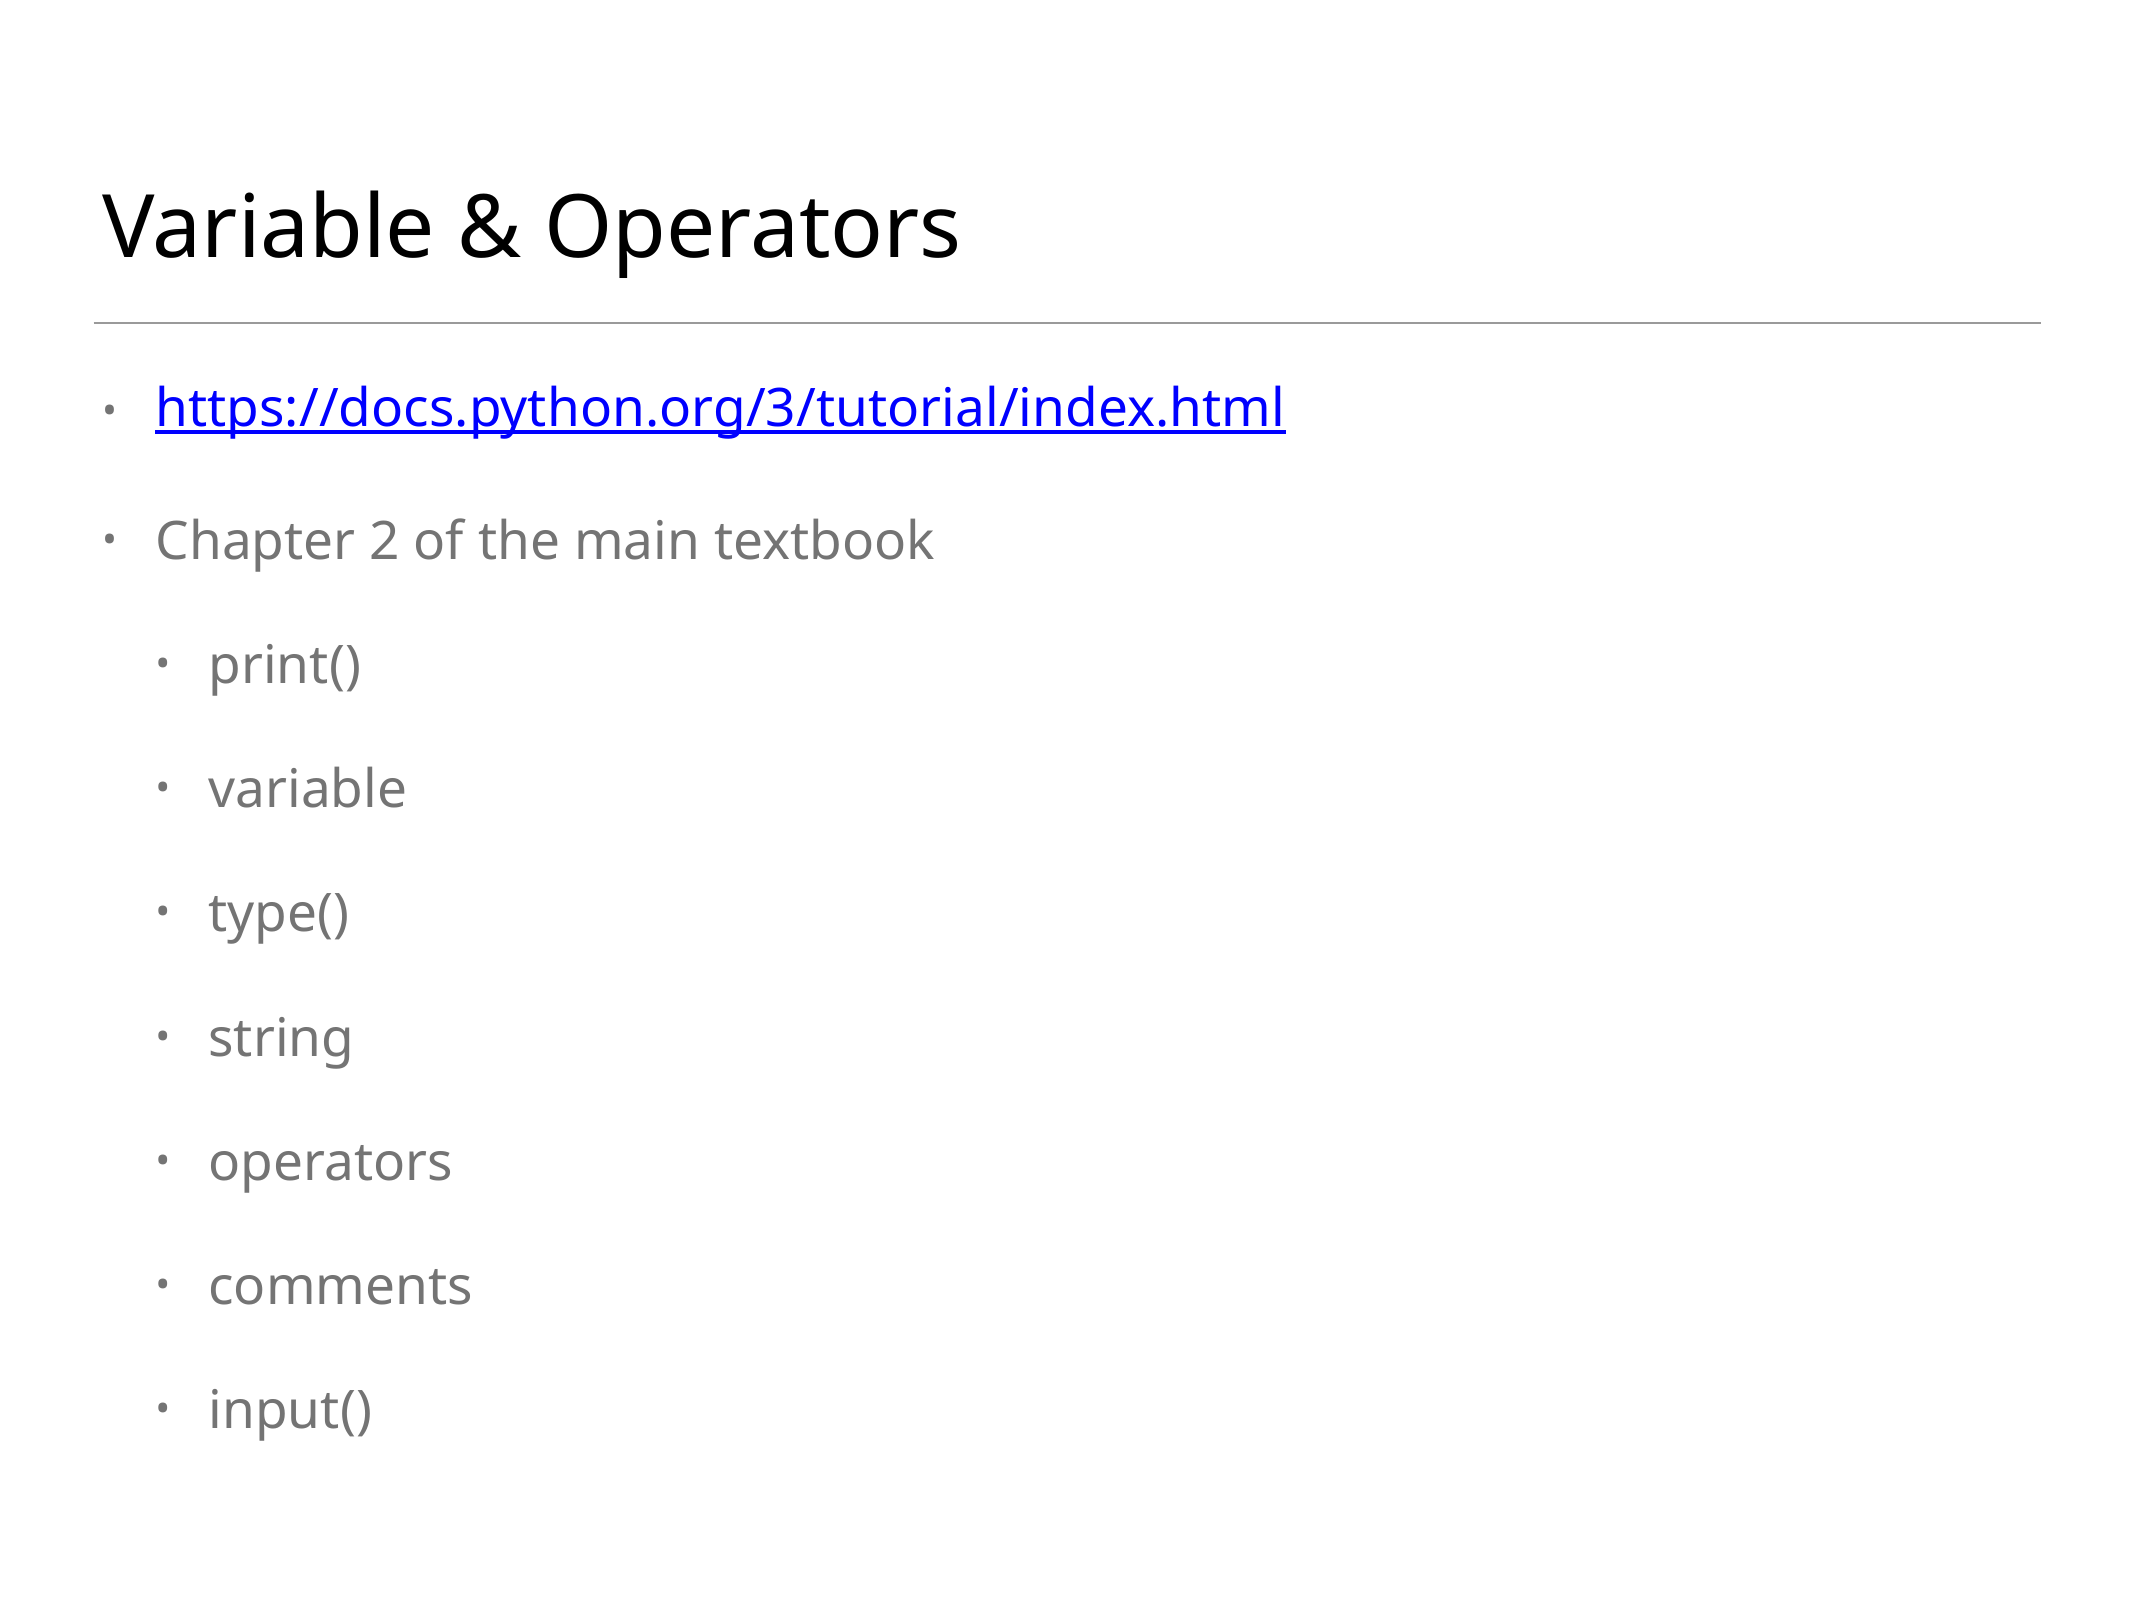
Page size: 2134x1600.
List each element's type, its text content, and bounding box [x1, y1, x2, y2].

list https://docs.python.org/3/tutorial/index.html Chapter 2 of the main textbook print() variable type() string operators comments input() [93, 364, 2041, 1459]
title Variable & Operators [93, 53, 2041, 284]
